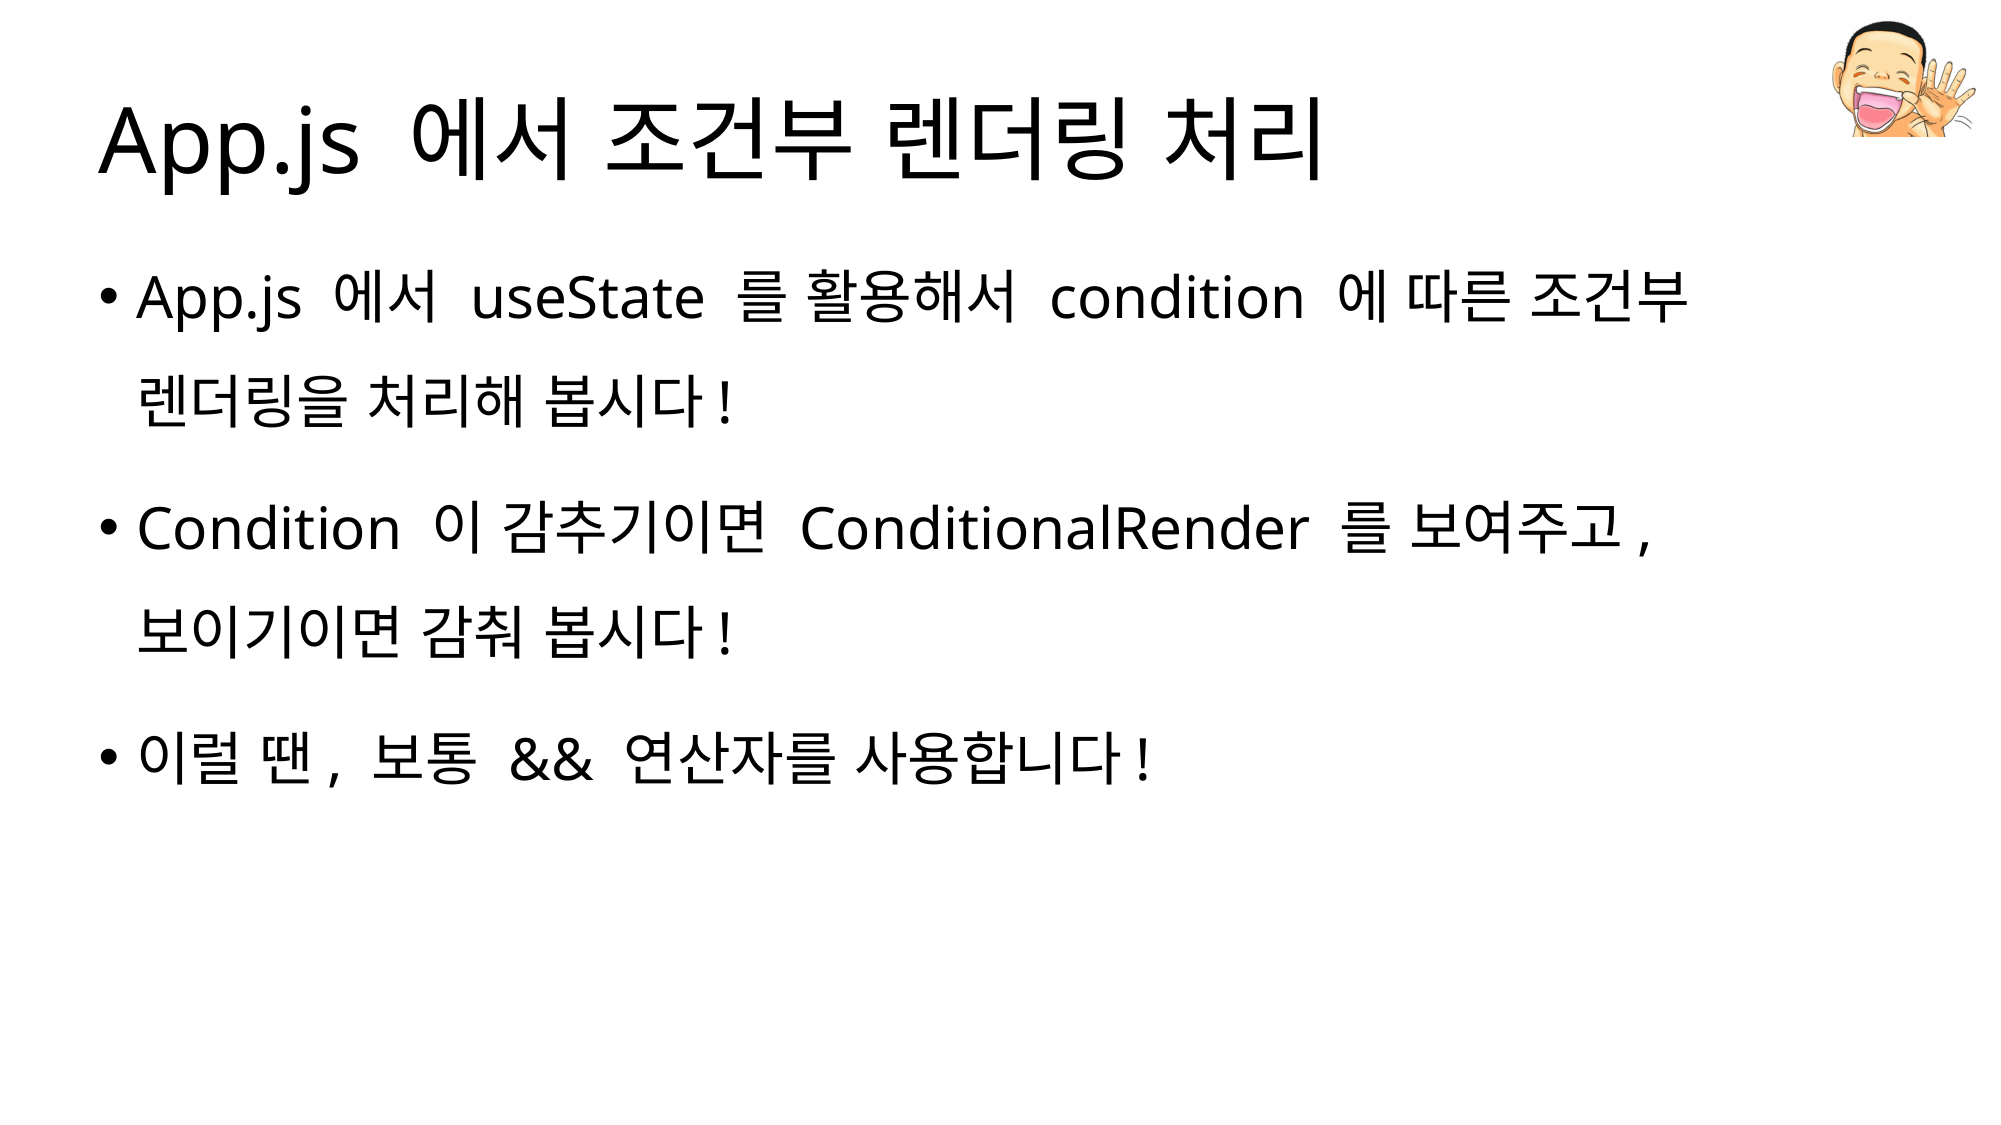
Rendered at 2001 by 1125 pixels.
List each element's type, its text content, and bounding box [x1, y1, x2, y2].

title App.js 에서 조건부 렌더링 처리 [83, 0, 1931, 217]
picture [1931, 0, 2000, 137]
list App.js 에서 useState 를 활용해서 condition 에 따른 조건부 렌더링을 처리해 봅시다! Condition 이 감추기이면 ConditionalRender 를 보여주고, 보이기이면 감춰 봅시다! 이럴 땐, 보통 && 연산자를 사용합니다! [83, 217, 1931, 1125]
